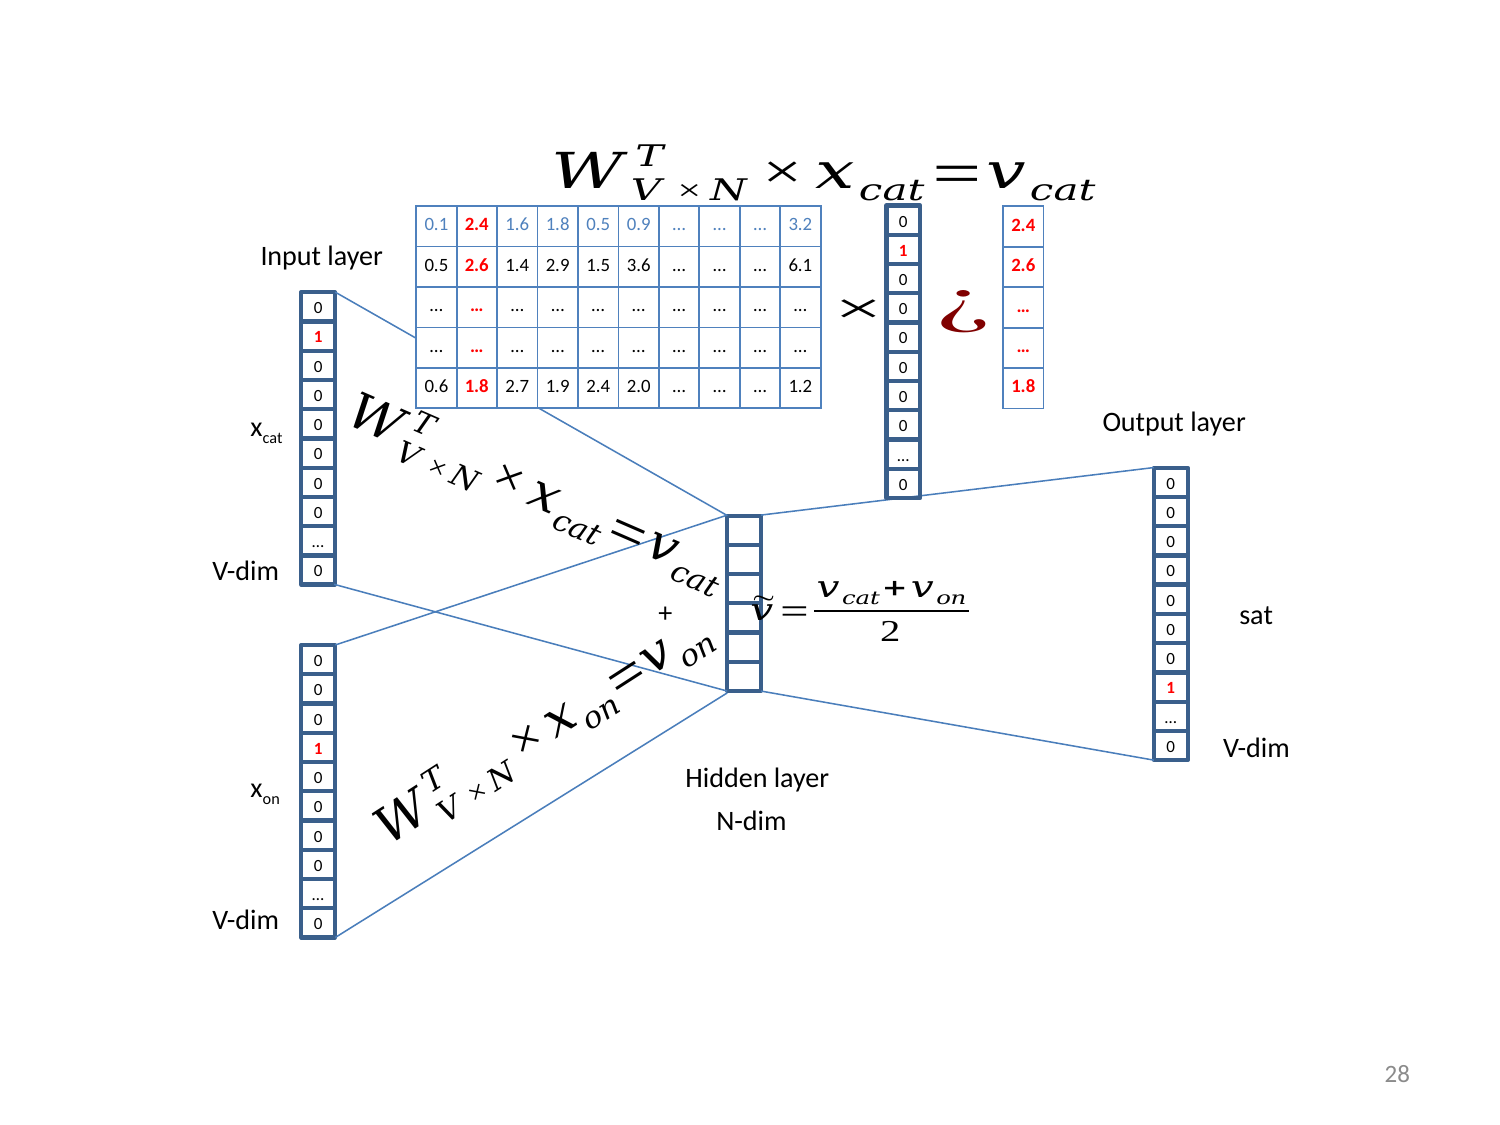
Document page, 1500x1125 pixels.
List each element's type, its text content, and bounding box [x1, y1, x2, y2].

text_box Input layer [245, 230, 399, 279]
table_header 0.5 [579, 207, 618, 246]
text_box V-dim [197, 544, 295, 594]
table_cell … [741, 288, 779, 327]
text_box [334, 514, 728, 584]
text_box xon [235, 761, 295, 816]
table_cell 0.5 [417, 247, 456, 286]
table_header 0.1 [417, 207, 456, 246]
table_cell 1.4 [498, 247, 537, 286]
text_box Output layer [1087, 396, 1262, 445]
table_header 2.4 [458, 207, 496, 246]
table_cell 1.8 [1004, 369, 1043, 408]
table_cell 2.6 [1004, 248, 1043, 286]
text_box xcat [235, 401, 295, 455]
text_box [334, 692, 728, 938]
table_cell … [741, 328, 779, 367]
table_cell 3.6 [619, 247, 658, 286]
table_cell … [700, 288, 739, 327]
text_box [732, 515, 762, 692]
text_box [886, 205, 921, 499]
table_header 0.9 [619, 207, 658, 246]
table_cell 2.6 [458, 247, 496, 286]
slide_number 28 [1074, 1042, 1425, 1103]
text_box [333, 584, 728, 692]
table_cell 1.5 [579, 247, 618, 286]
text_box Hidden layer [732, 751, 845, 801]
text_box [300, 644, 329, 938]
table_cell … [781, 288, 820, 327]
table_header … [660, 207, 698, 246]
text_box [760, 690, 1155, 761]
table_cell … [732, 369, 739, 407]
text_box sat [1224, 588, 1289, 638]
table_cell 2.9 [538, 247, 577, 286]
text_box V-dim [1208, 721, 1305, 771]
table_cell 1.2 [781, 369, 820, 407]
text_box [300, 291, 333, 585]
table_cell … [741, 247, 779, 286]
table_cell … [1004, 329, 1043, 367]
table_cell … [732, 328, 739, 367]
table_header 2.4 [1004, 207, 1043, 246]
table_header … [700, 207, 739, 246]
table_cell … [1004, 288, 1043, 327]
table_header 1.6 [498, 207, 537, 246]
text_box N-dim [732, 794, 802, 844]
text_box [1153, 467, 1188, 761]
table_cell … [660, 247, 698, 286]
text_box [760, 467, 1155, 516]
table_cell … [700, 247, 739, 286]
table_header … [741, 207, 779, 246]
table_header 3.2 [781, 207, 820, 246]
table_header 1.8 [538, 207, 577, 246]
text_box V-dim [197, 893, 295, 943]
table_cell 6.1 [781, 247, 820, 286]
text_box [334, 291, 728, 514]
table_cell … [781, 328, 820, 367]
table_cell … [741, 369, 779, 407]
